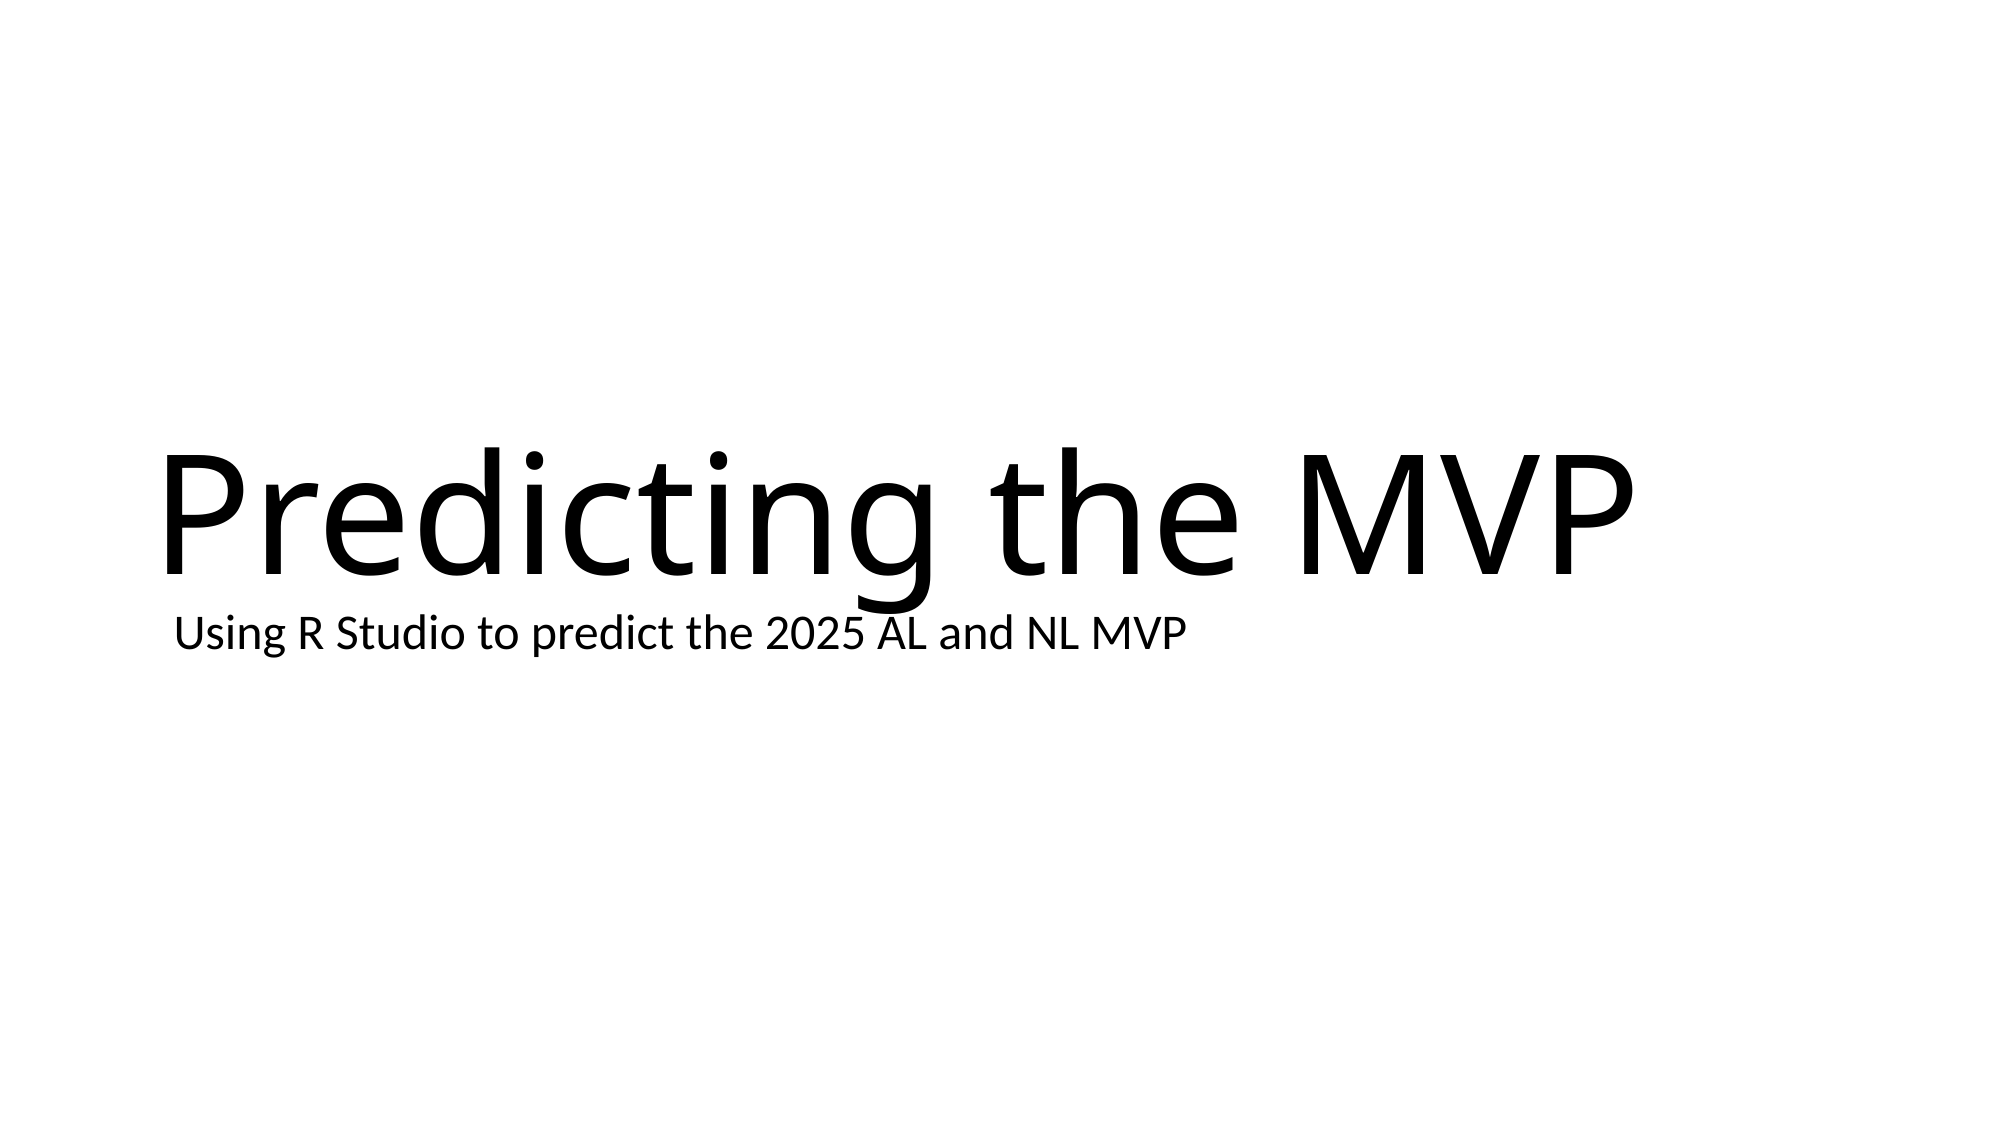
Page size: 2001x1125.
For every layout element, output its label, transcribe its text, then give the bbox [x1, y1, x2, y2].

list Using R Studio to predict the 2025 AL and NL MVP [158, 457, 1785, 668]
title Predicting the MVP [136, 422, 1762, 848]
